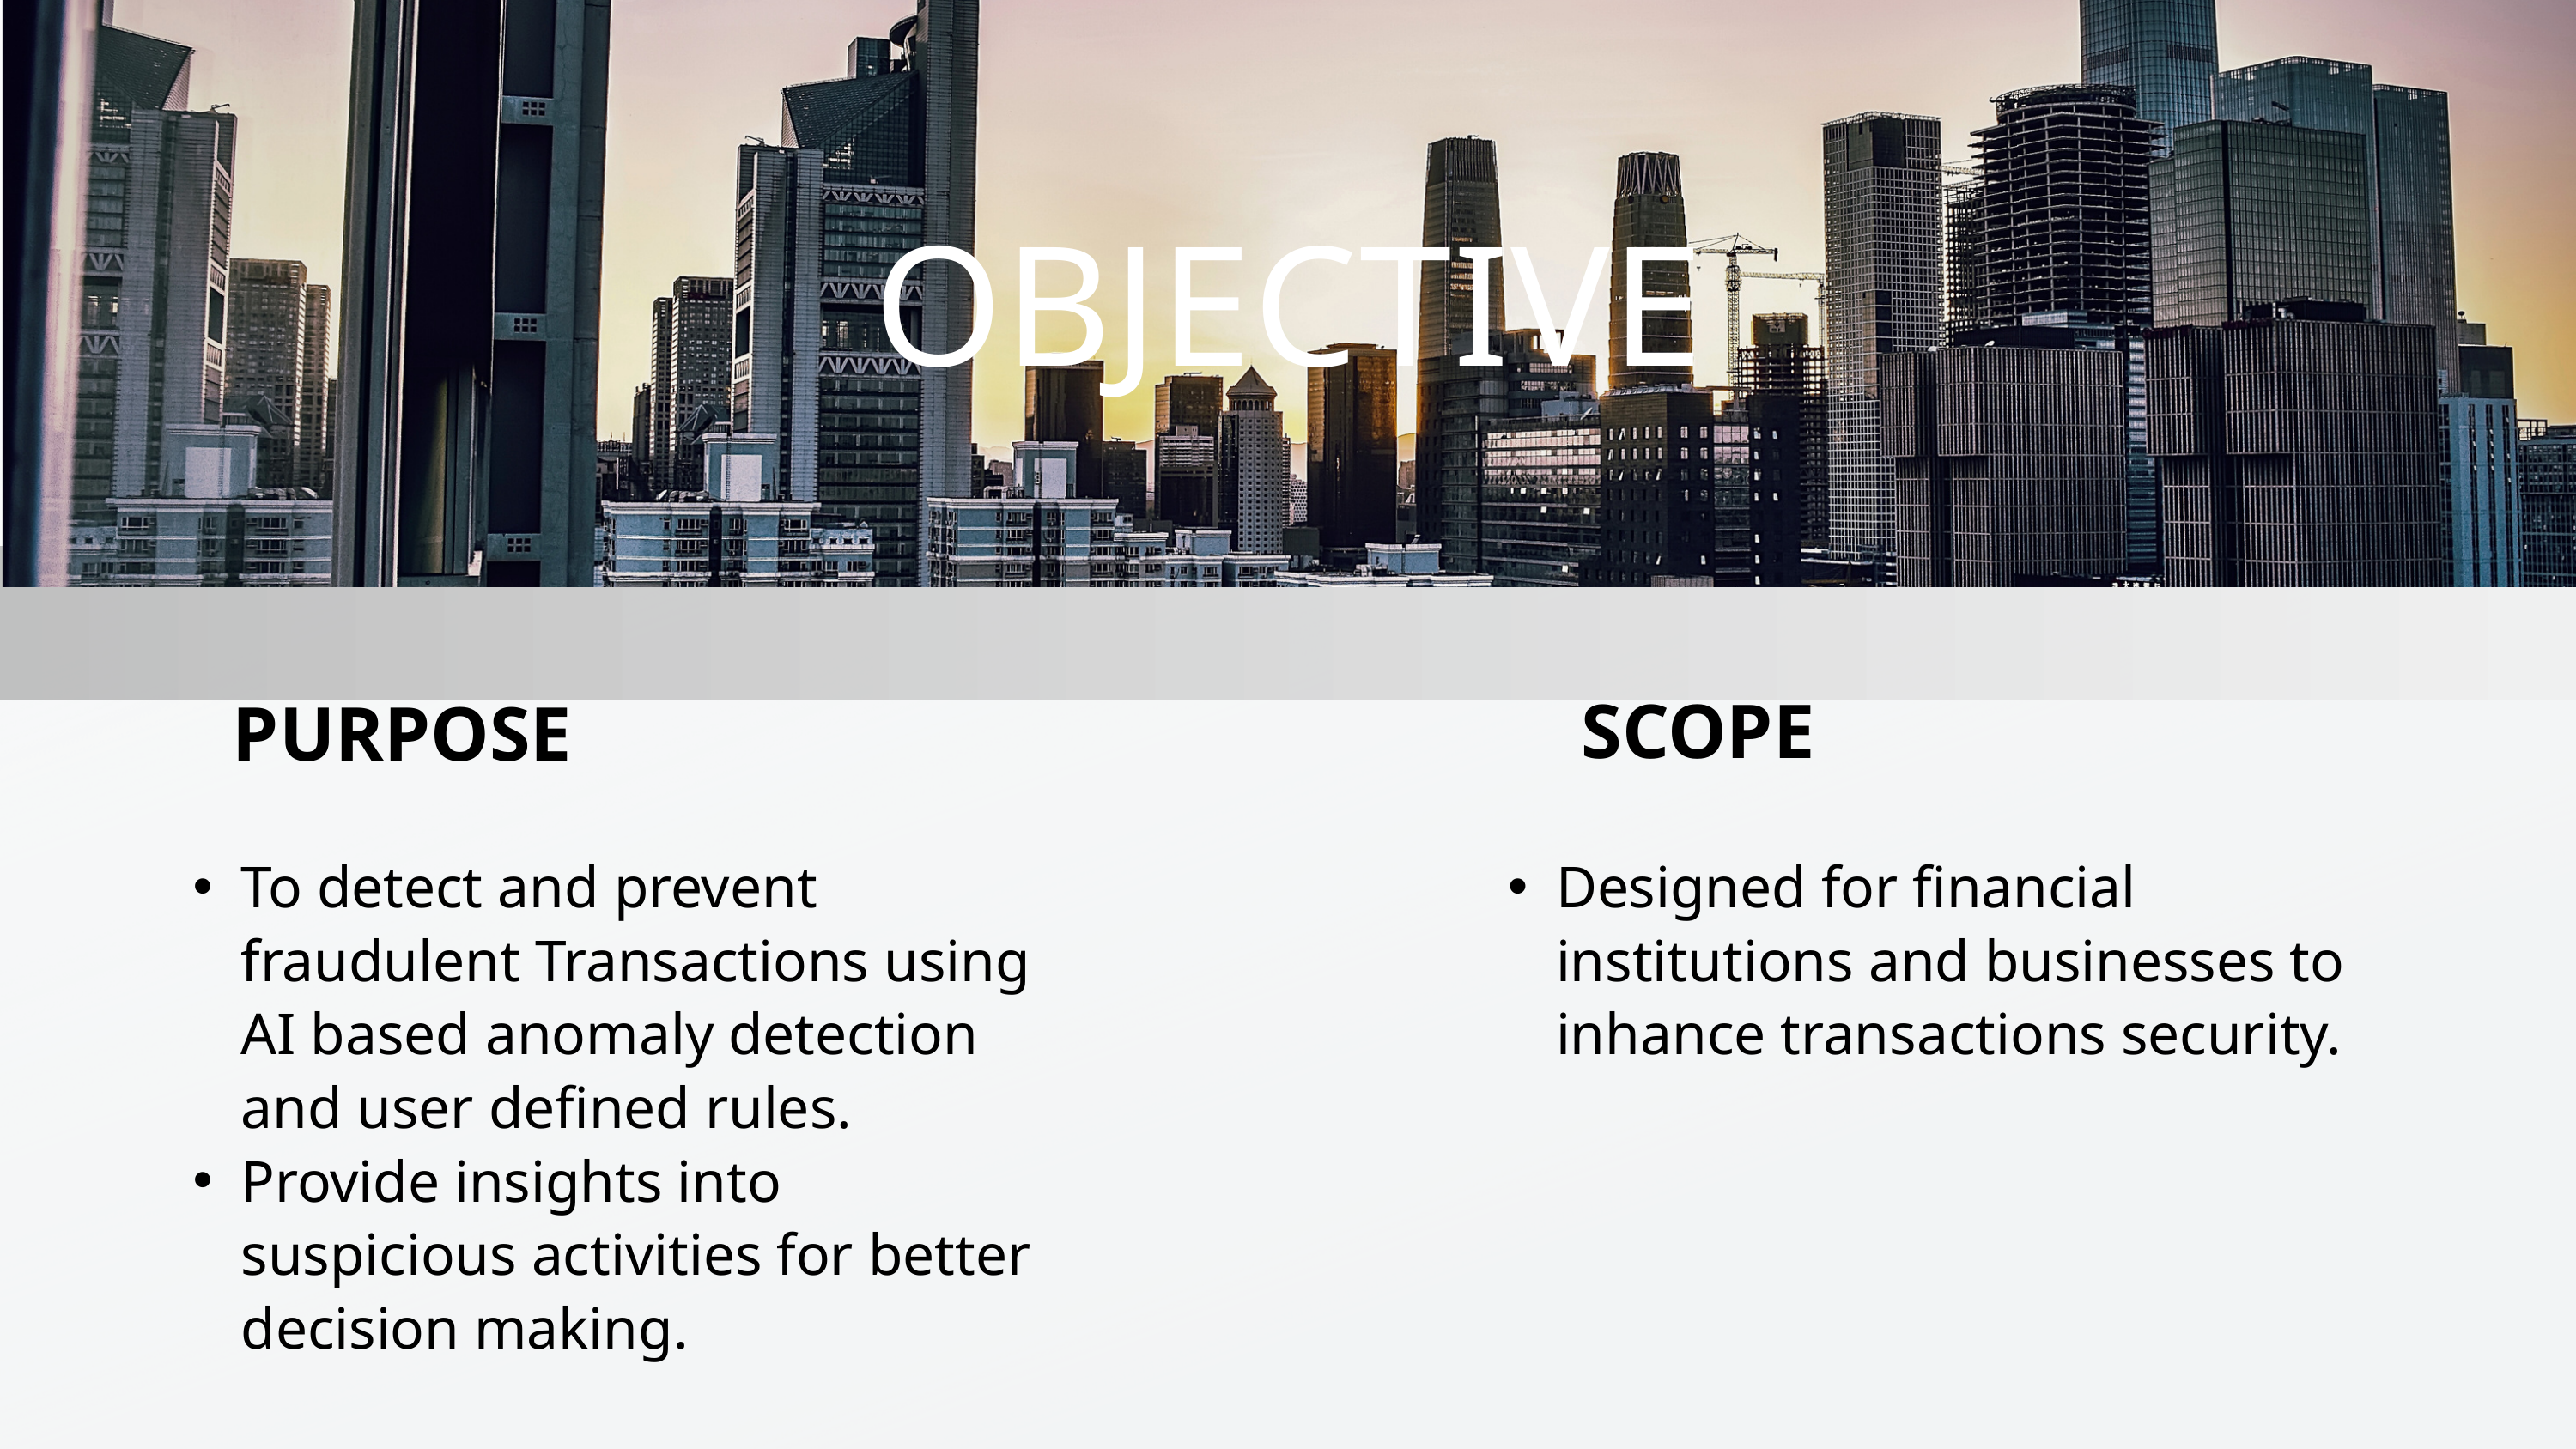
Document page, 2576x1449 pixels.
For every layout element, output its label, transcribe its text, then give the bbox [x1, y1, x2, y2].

text_box [1371, 0, 2576, 587]
text_box [2, 0, 1207, 587]
text_box [1371, 700, 2576, 1449]
text_box OBJECTIVE [732, 170, 1207, 399]
text_box Designed for financial institutions and businesses to inhance transactions security. [1460, 846, 2368, 1066]
text_box OBJECTIVE [1371, 170, 1847, 399]
text_box To detect and prevent fraudulent Transactions using AI based anomaly detection and user defined rules. Provide insights into suspicious activities for better decision making. [144, 846, 1054, 1361]
text_box PURPOSE [186, 636, 618, 846]
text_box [1211, 0, 1365, 1449]
text_box [0, 700, 1207, 1449]
text_box SCOPE [1482, 668, 1914, 774]
